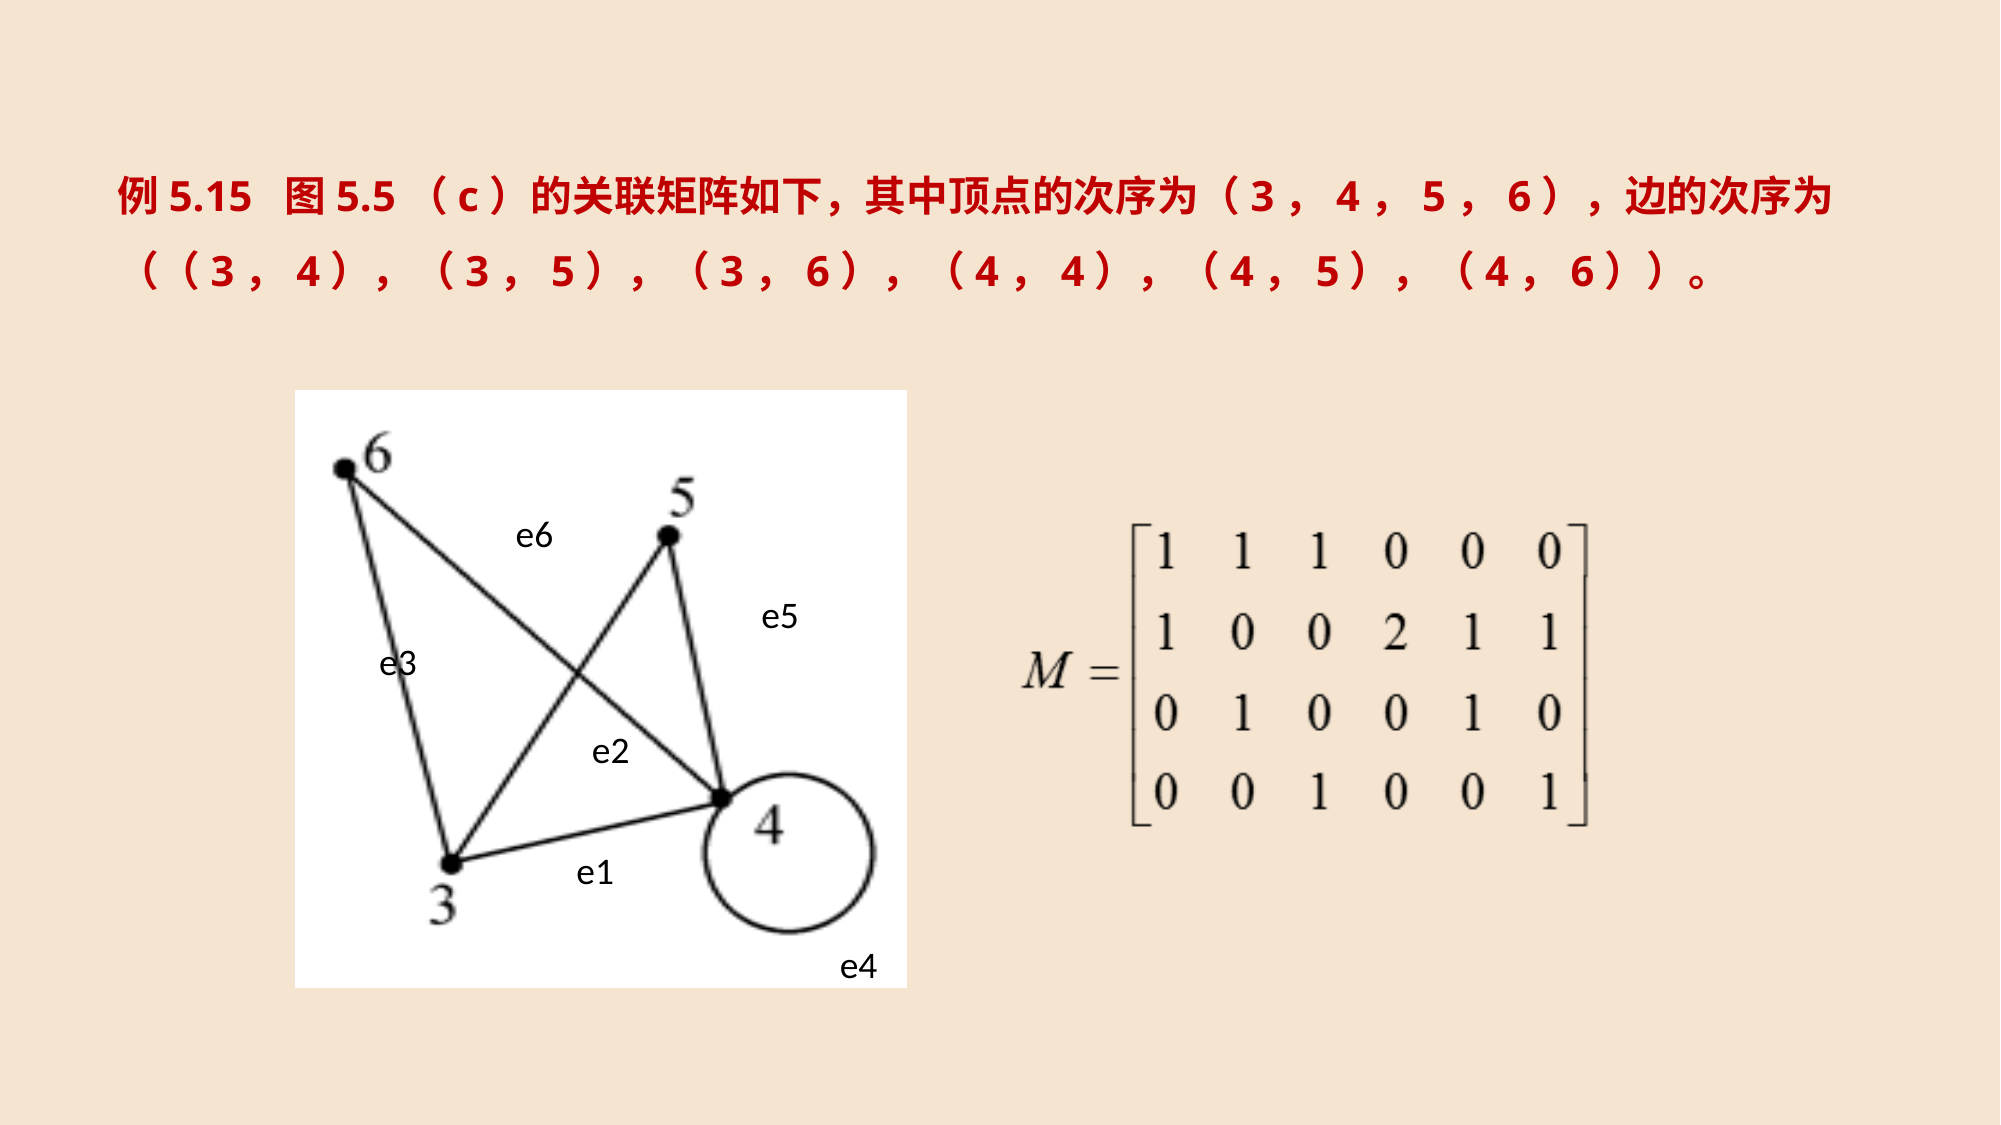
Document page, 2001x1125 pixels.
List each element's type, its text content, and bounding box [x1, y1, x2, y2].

list 例5.15 图5.5（c）的关联矩阵如下，其中顶点的次序为（3，4，5，6），边的次序为（（3，4），（3，5），（3，6），（4，4），（4，5），（4，6））。 [102, 137, 1886, 1000]
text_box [295, 390, 938, 1035]
picture [992, 518, 1614, 847]
